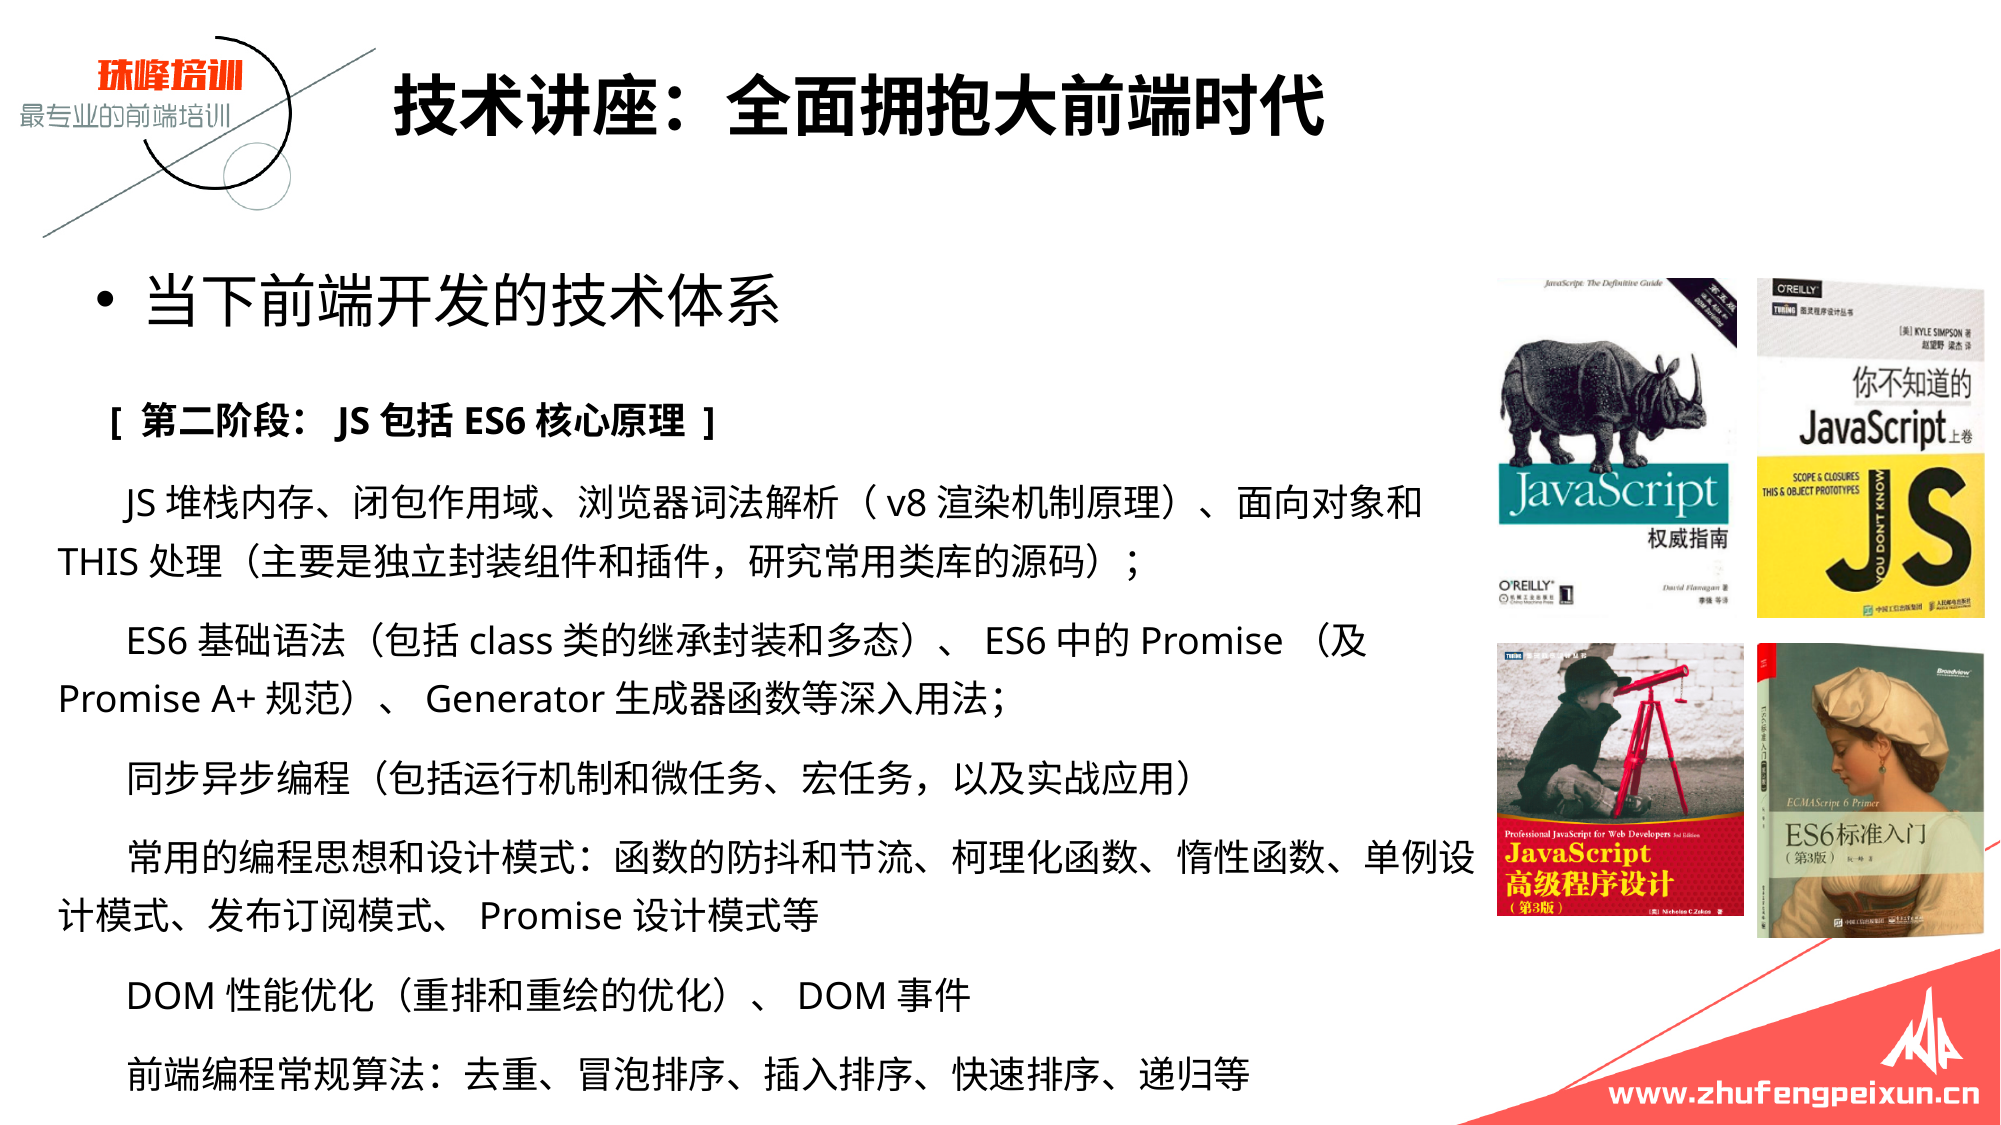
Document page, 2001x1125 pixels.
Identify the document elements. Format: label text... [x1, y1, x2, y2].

picture [1757, 278, 1985, 618]
text_box 技术讲座：全面拥抱大前端时代 [352, 16, 1366, 152]
picture [18, 36, 376, 238]
picture [1497, 278, 1737, 618]
list 当下前端开发的技术体系 [ 第二阶段：JS包括ES6核心原理 ] JS堆栈内存、闭包作用域、浏览器词法解析（v8渲染机制原理）、面向对象和THIS处理（主要是独立封装组件和插件，研究常用类库的源码）； ES6基础语法（包括class类的继承封装和多态）、ES6中的Promise（及Promise A+规范）、Generator生成器函数等深入用法； 同步异步编程（包括运行机制和微任务、宏任务，以及实战应用） 常用的编程思想和设计模式：函数的防抖和节流、柯理化函数、惰性函数、单例设计模式、发布订阅模式、Promise设计模式等 DOM性能优化（重排和重绘的优化）、DOM事件 前端编程常规算法：去重、冒泡排序、插入排序、快速排序、递归等 [42, 221, 1498, 1108]
picture [1437, 643, 2001, 1125]
